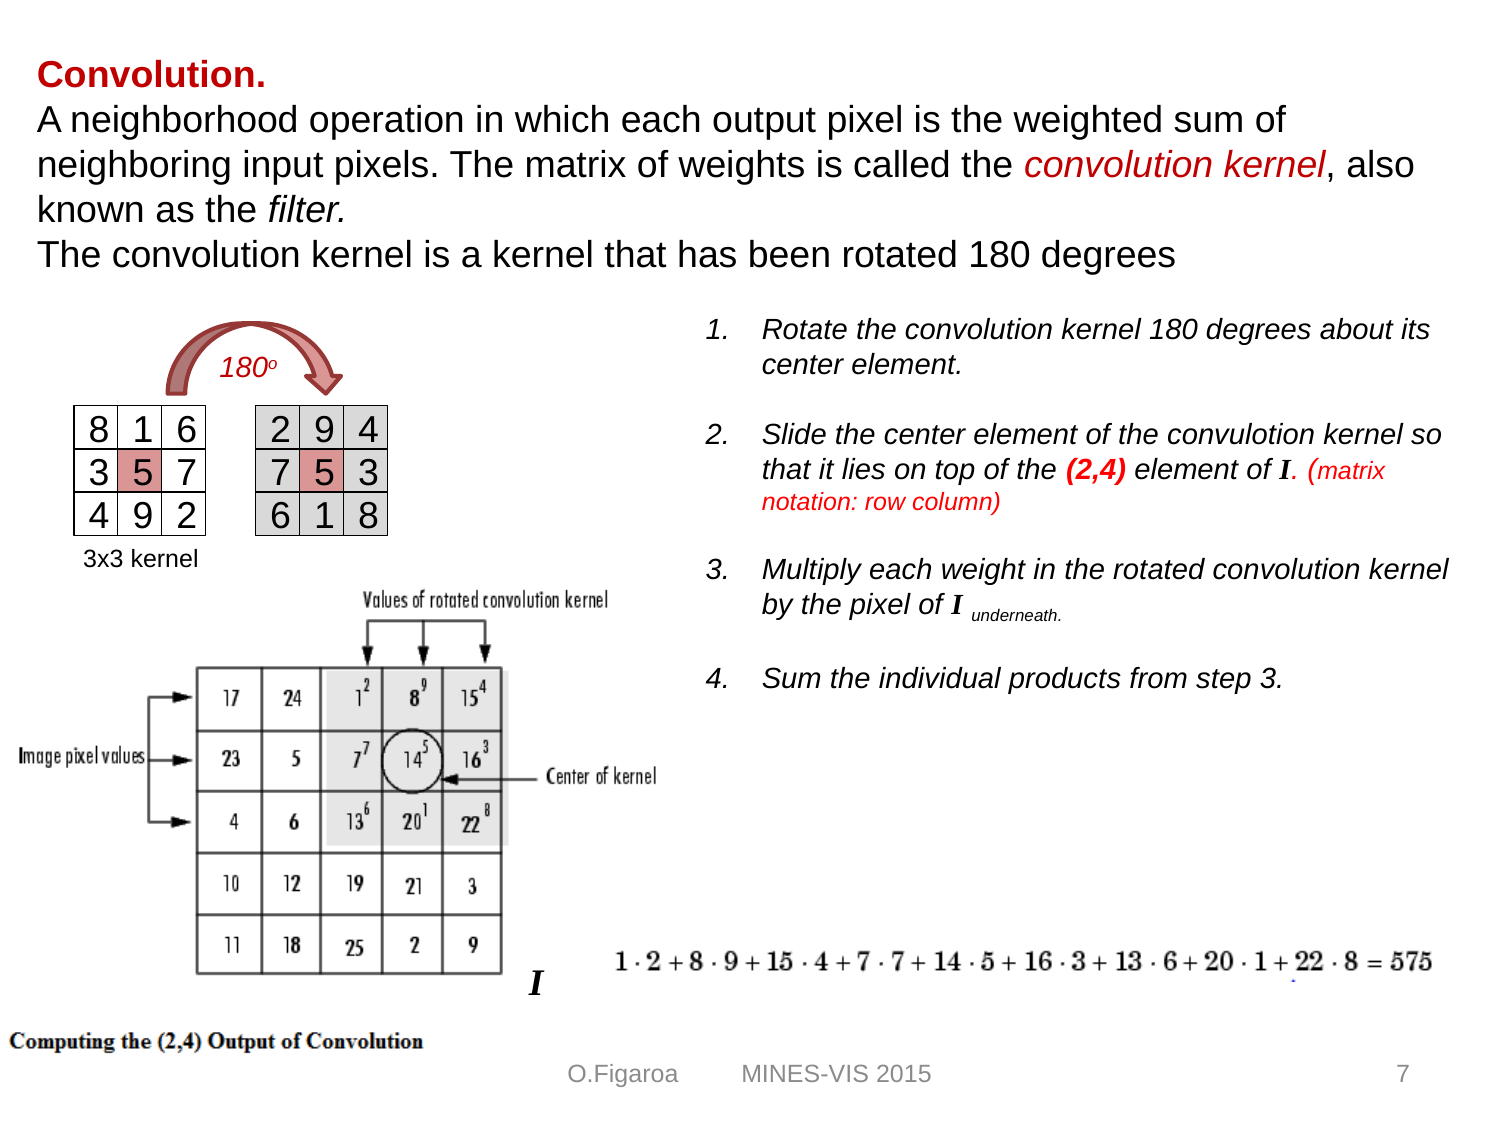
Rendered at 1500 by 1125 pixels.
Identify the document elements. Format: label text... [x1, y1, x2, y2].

picture [2, 573, 1439, 1059]
footer O.Figaroa MINES-VIS 2015 [512, 1042, 988, 1103]
slide_number 7 [1074, 1042, 1425, 1103]
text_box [72, 323, 388, 578]
text_box Rotate the convolution kernel 180 degrees about its center element. Slide the center element of the convulotion kernel so that it lies on top of the (2,4) element of I. (matrix notation: row column) Multiply each weight in the rotated convolution kernel by the pixel of I underneath. Sum the individual products from step 3. [690, 302, 1488, 702]
text_box Convolution. A neighborhood operation in which each output pixel is the weighted sum of neighboring input pixels. The matrix of weights is called the convolution kernel, also known as the filter. The convolution kernel is a kernel that has been rotated 180 degrees [22, 42, 1488, 283]
